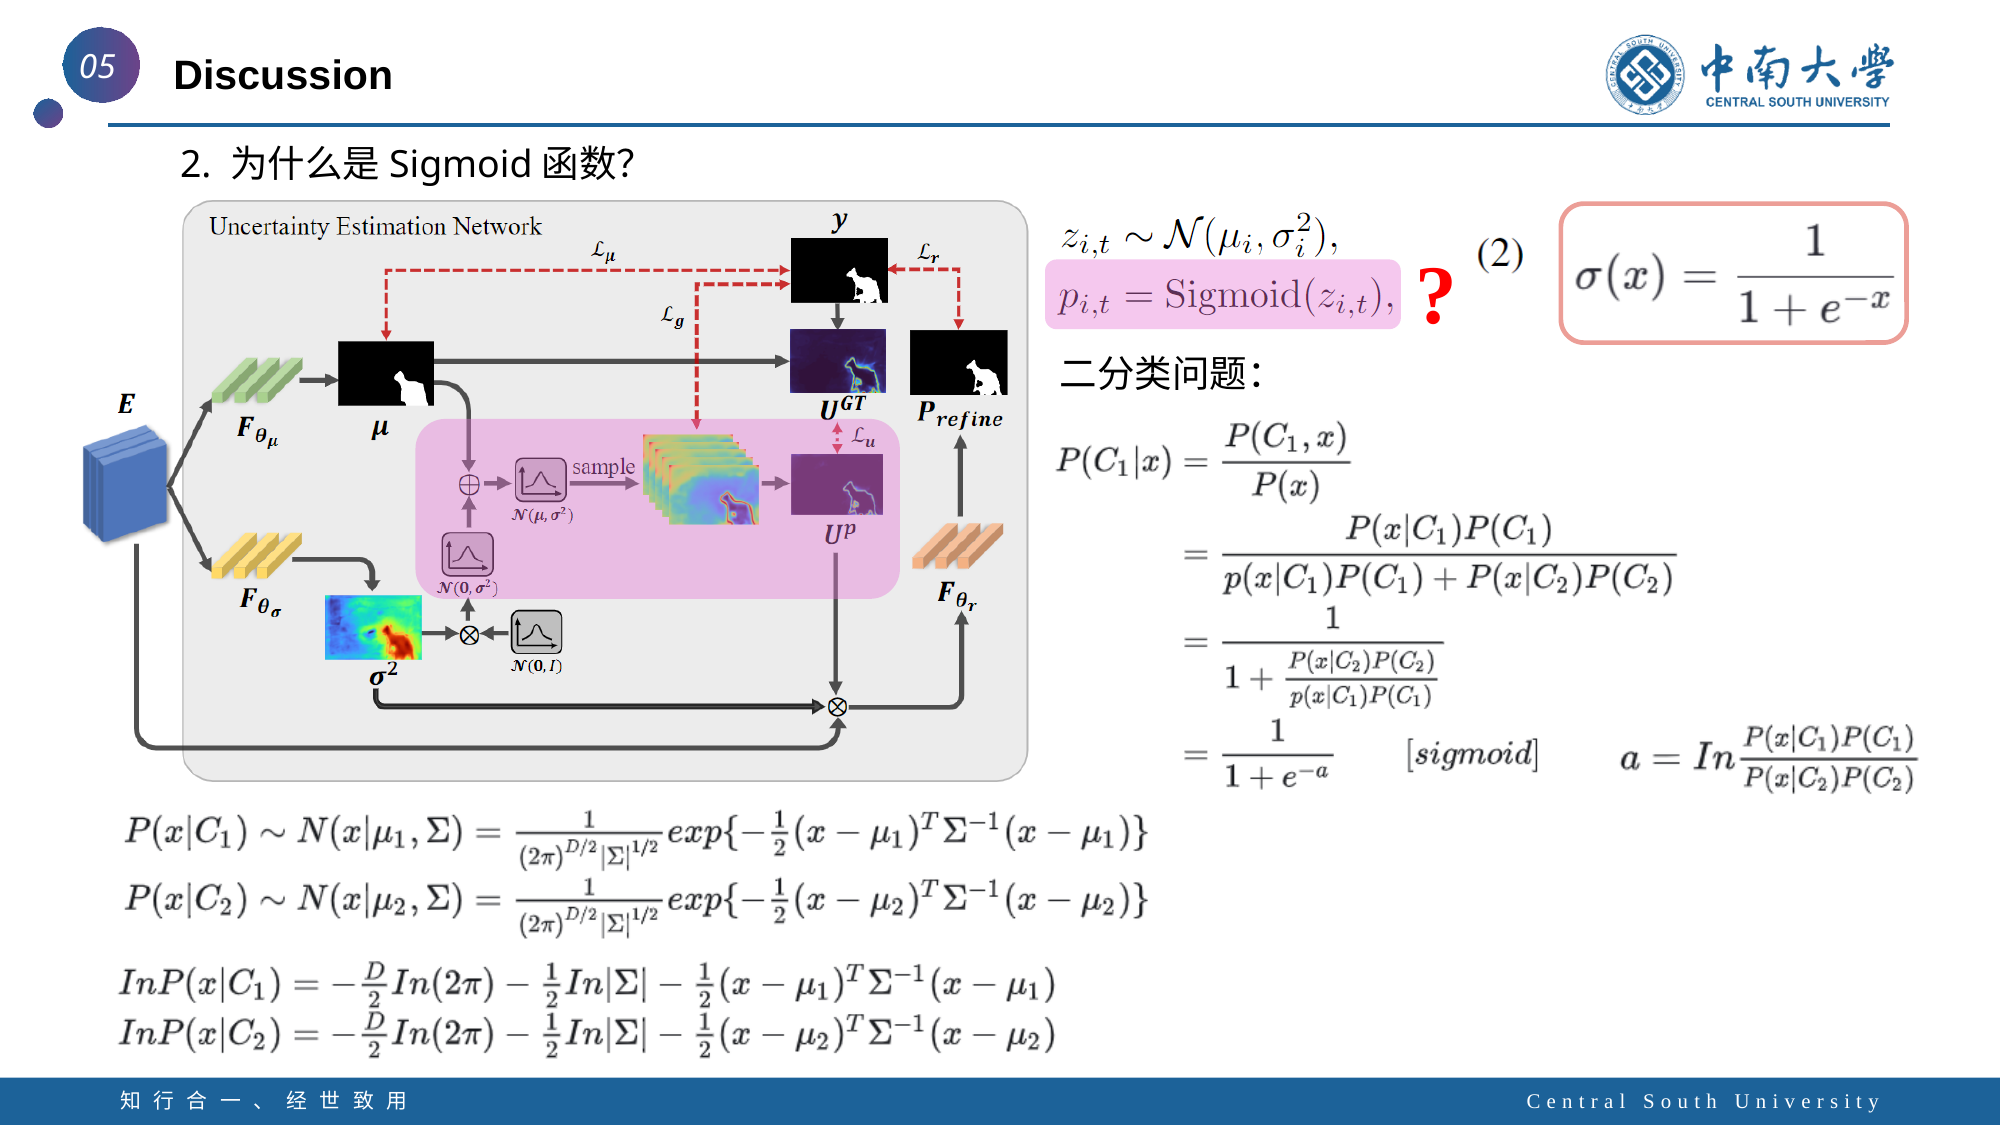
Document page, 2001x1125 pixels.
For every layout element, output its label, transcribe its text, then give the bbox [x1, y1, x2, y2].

text_box 二分类问题： [1045, 342, 1299, 403]
text_box 知行合一、经世致用 [105, 1080, 423, 1120]
picture [1595, 28, 1907, 121]
text_box [0, 1077, 2000, 1125]
text_box Central South University [1511, 1080, 1894, 1120]
text_box ? [1401, 232, 1474, 348]
picture [1045, 203, 1401, 325]
picture [1473, 189, 1527, 317]
picture [108, 410, 1936, 943]
text_box [1559, 202, 1908, 344]
text_box [158, 0, 1050, 118]
picture [77, 197, 1031, 784]
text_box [33, 26, 153, 128]
picture [108, 950, 1061, 1066]
picture [1573, 221, 1899, 335]
text_box Discussion [173, 22, 443, 106]
text_box 2. 为什么是Sigmoid函数？ [165, 132, 670, 193]
text_box [1046, 325, 1400, 331]
